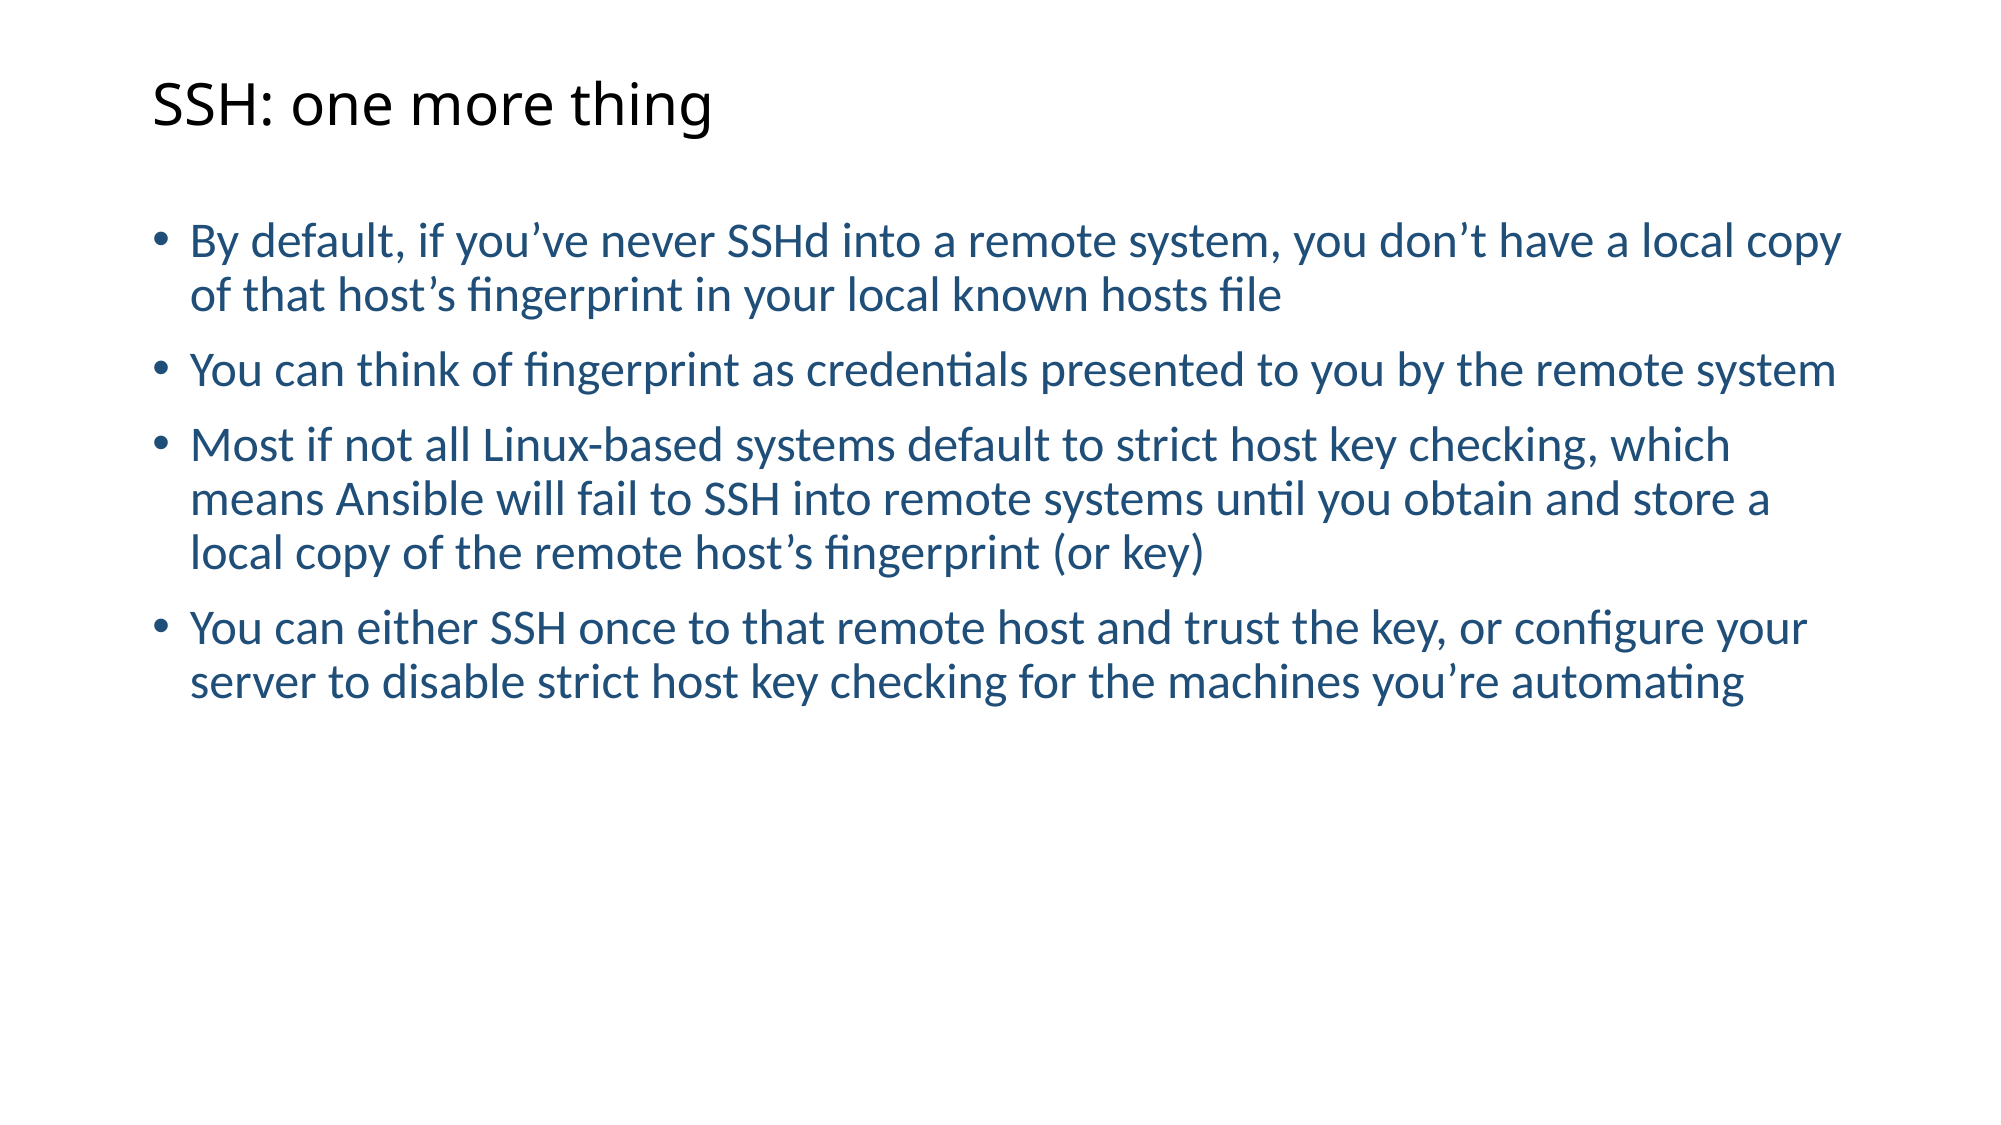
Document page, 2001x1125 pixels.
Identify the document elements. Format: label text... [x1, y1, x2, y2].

list By default, if you’ve never SSHd into a remote system, you don’t have a local copy of that host’s fingerprint in your local known hosts file You can think of fingerprint as credentials presented to you by the remote system Most if not all Linux-based systems default to strict host key checking, which means Ansible will fail to SSH into remote systems until you obtain and store a local copy of the remote host’s fingerprint (or key) You can either SSH once to that remote host and trust the key, or configure your server to disable strict host key checking for the machines you’re automating [137, 207, 1863, 1014]
title SSH: one more thing [137, 59, 1863, 153]
